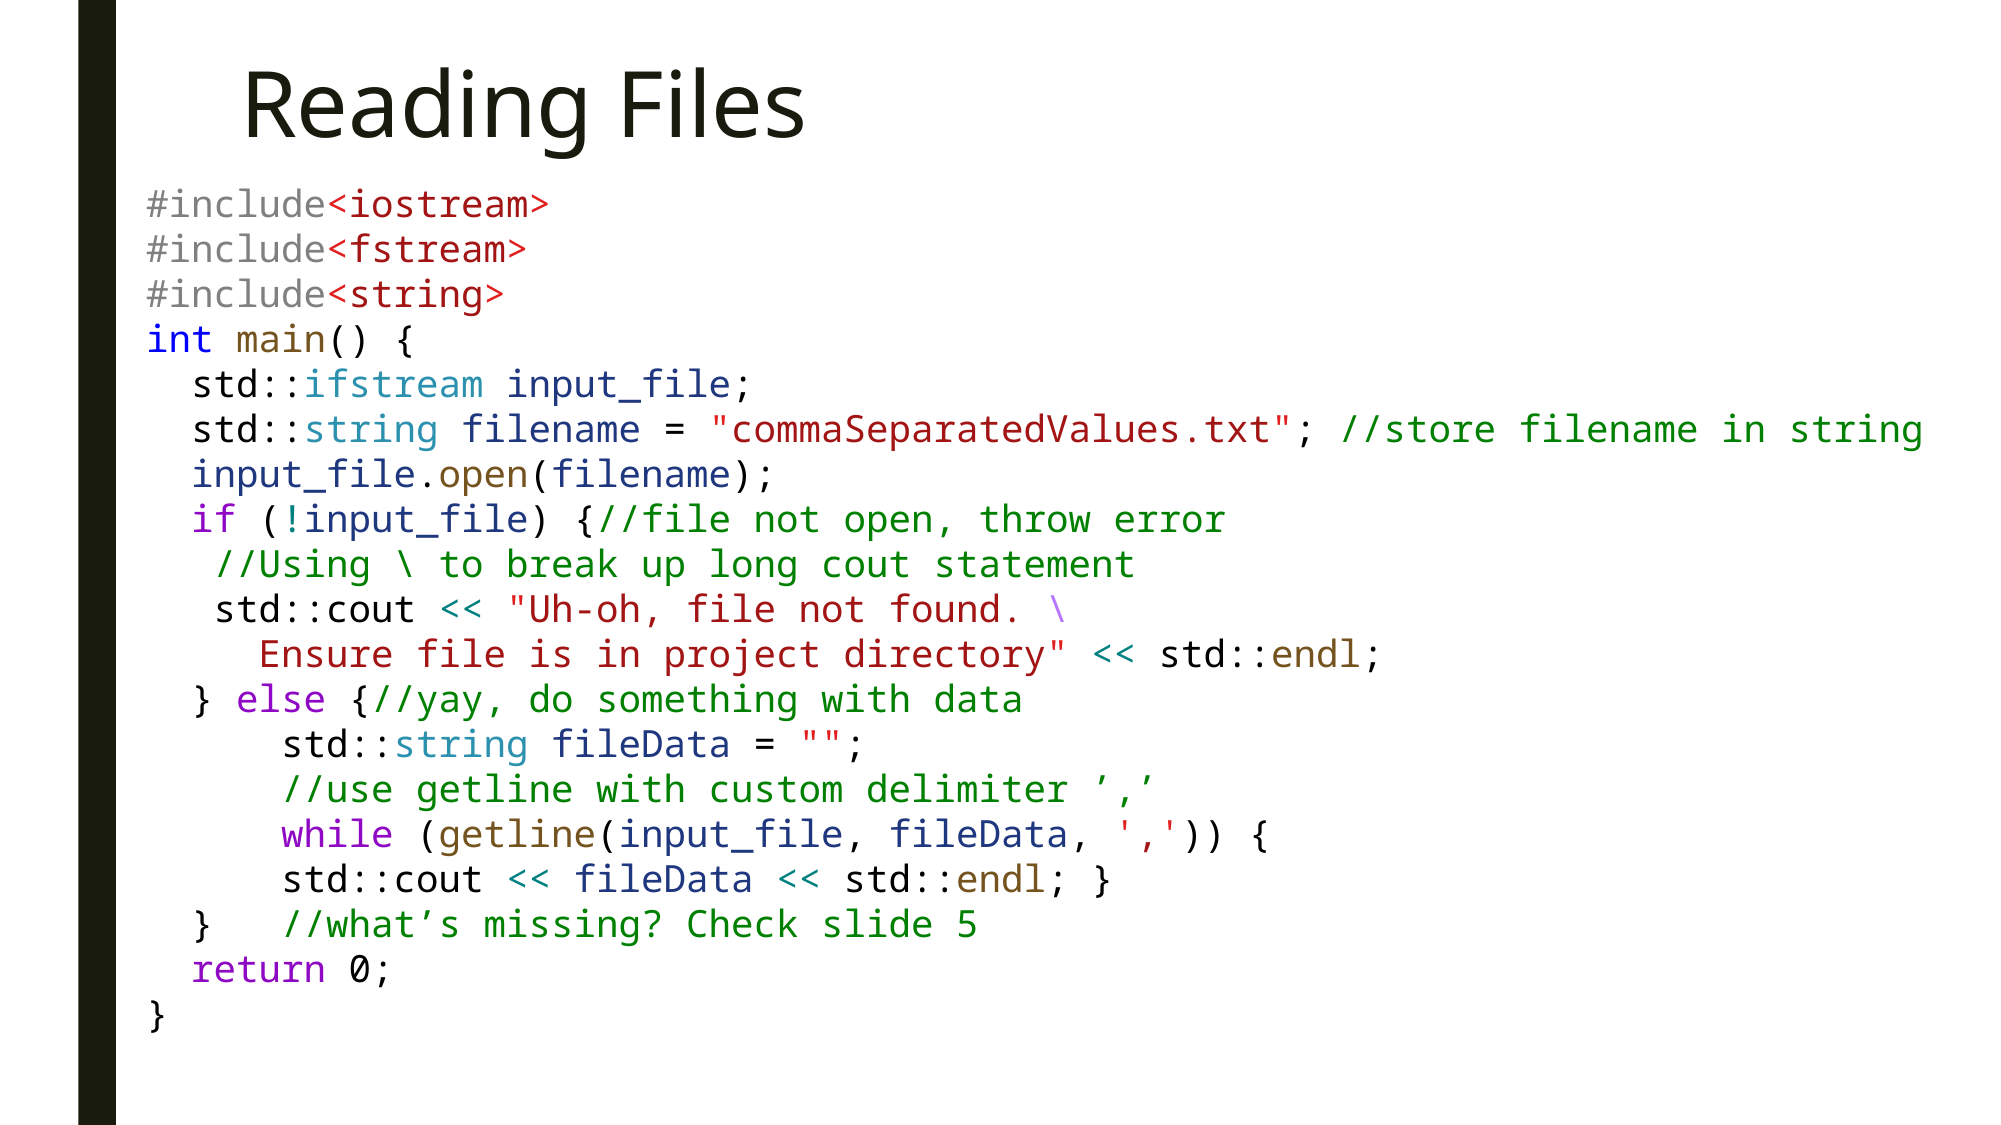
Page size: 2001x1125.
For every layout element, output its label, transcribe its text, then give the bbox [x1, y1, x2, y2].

title Reading Files [225, 52, 1800, 172]
text_box #include<iostream> #include<fstream> #include<string> int main() { std::ifstream input_file; std::string filename = "commaSeparatedValues.txt"; //store filename in string input_file.open(filename); if (!input_file) {//file not open, throw error //Using \ to break up long cout statement std::cout << "Uh-oh, file not found. \ Ensure file is in project directory" << std::endl; } else {//yay, do something with data std::string fileData = ""; //use getline with custom delimiter ’,’ while (getline(input_file, fileData, ',')) { std::cout << fileData << std::endl; } } //what’s missing? Check slide 5 return 0; } [131, 172, 1962, 1043]
